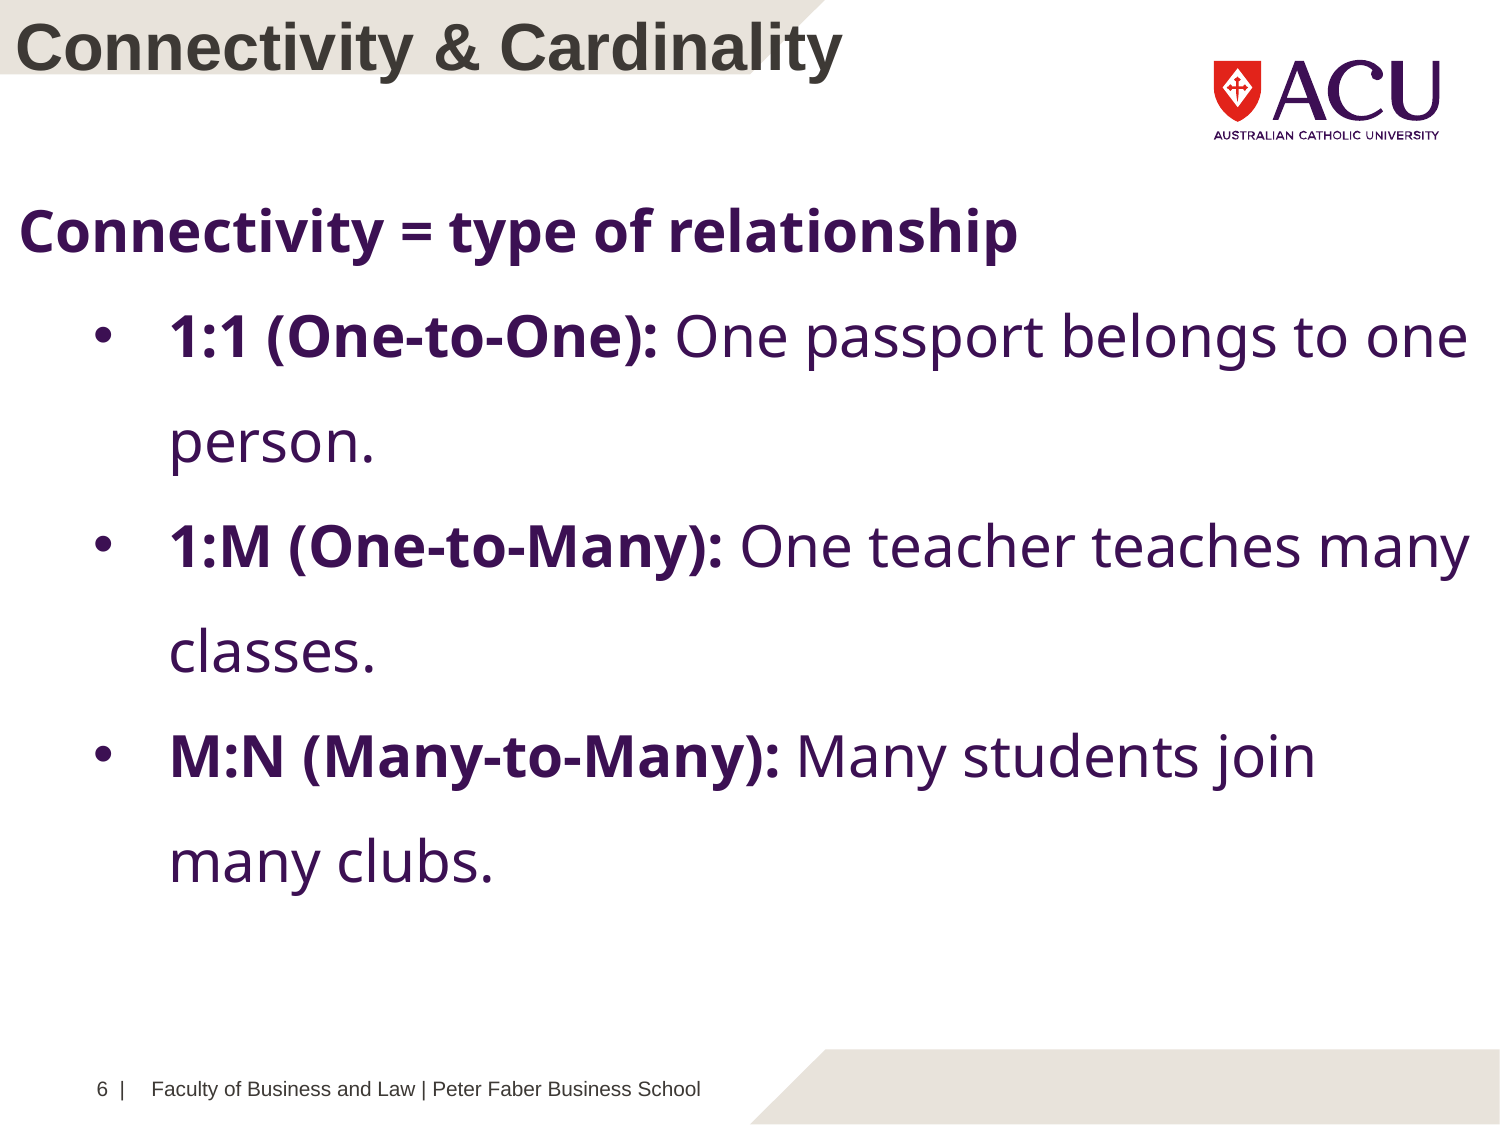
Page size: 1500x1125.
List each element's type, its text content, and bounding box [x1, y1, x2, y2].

list Connectivity & Cardinality [0, 0, 1288, 88]
footer Faculty of Business and Law | Peter Faber Business School [156, 1068, 824, 1109]
text_box Connectivity = type of relationship 1:1 (One-to-One): One passport belongs to one person. 1:M (One-to-Many): One teacher teaches many classes. M:N (Many-to-Many): Many students join many clubs. [3, 151, 1500, 902]
slide_number 6 | [81, 1068, 156, 1109]
